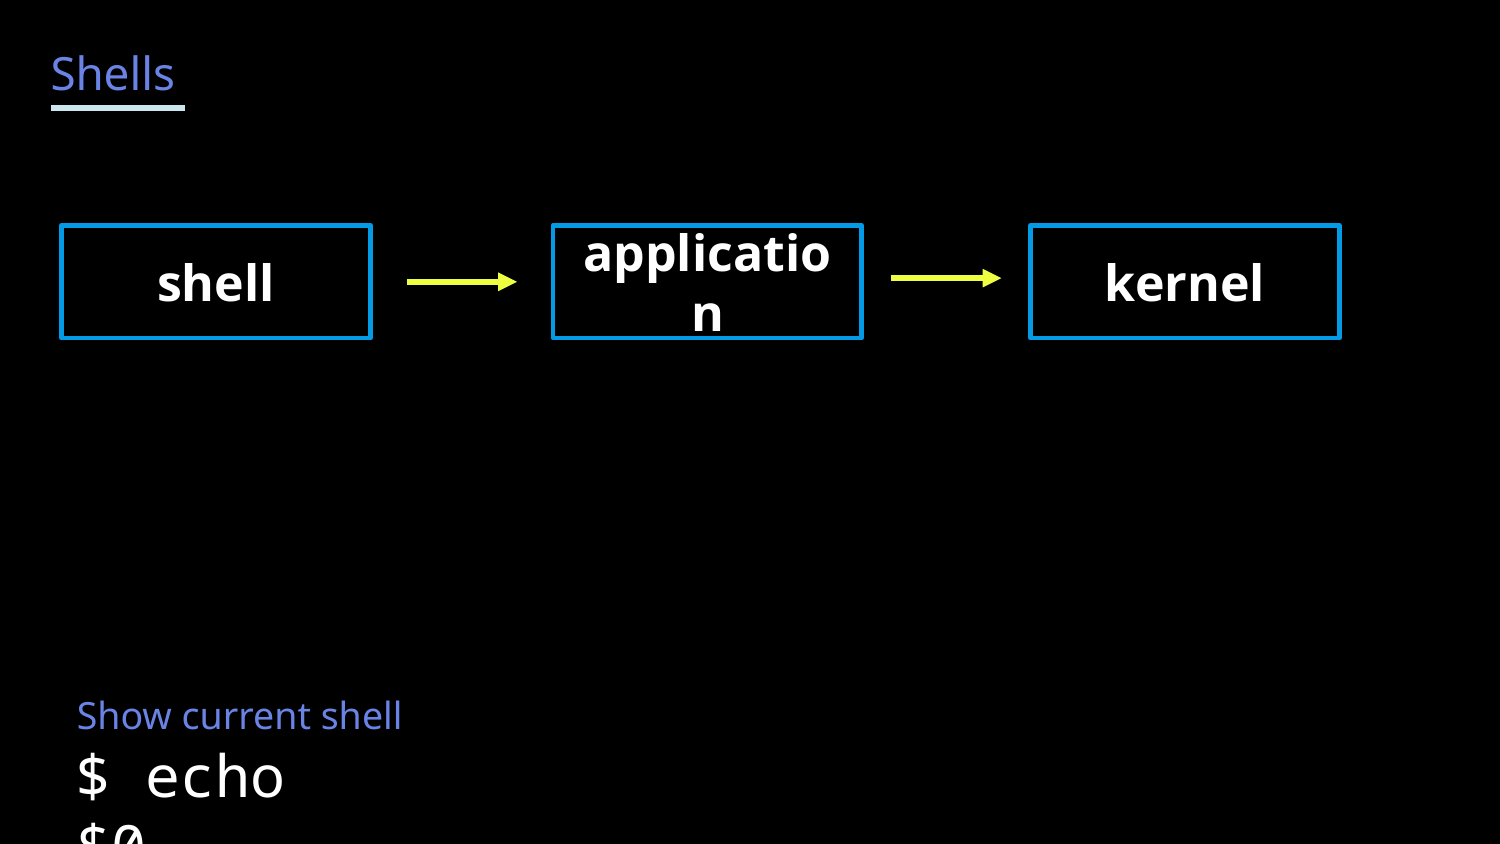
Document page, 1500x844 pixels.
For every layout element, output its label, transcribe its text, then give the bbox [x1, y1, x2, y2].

text_box kernel [1030, 225, 1340, 338]
text_box shell [61, 225, 371, 338]
subtitle Show current shell [61, 670, 789, 738]
title $ echo $0 [61, 738, 404, 820]
text_box application [552, 225, 862, 338]
subtitle Shells [35, 21, 378, 101]
